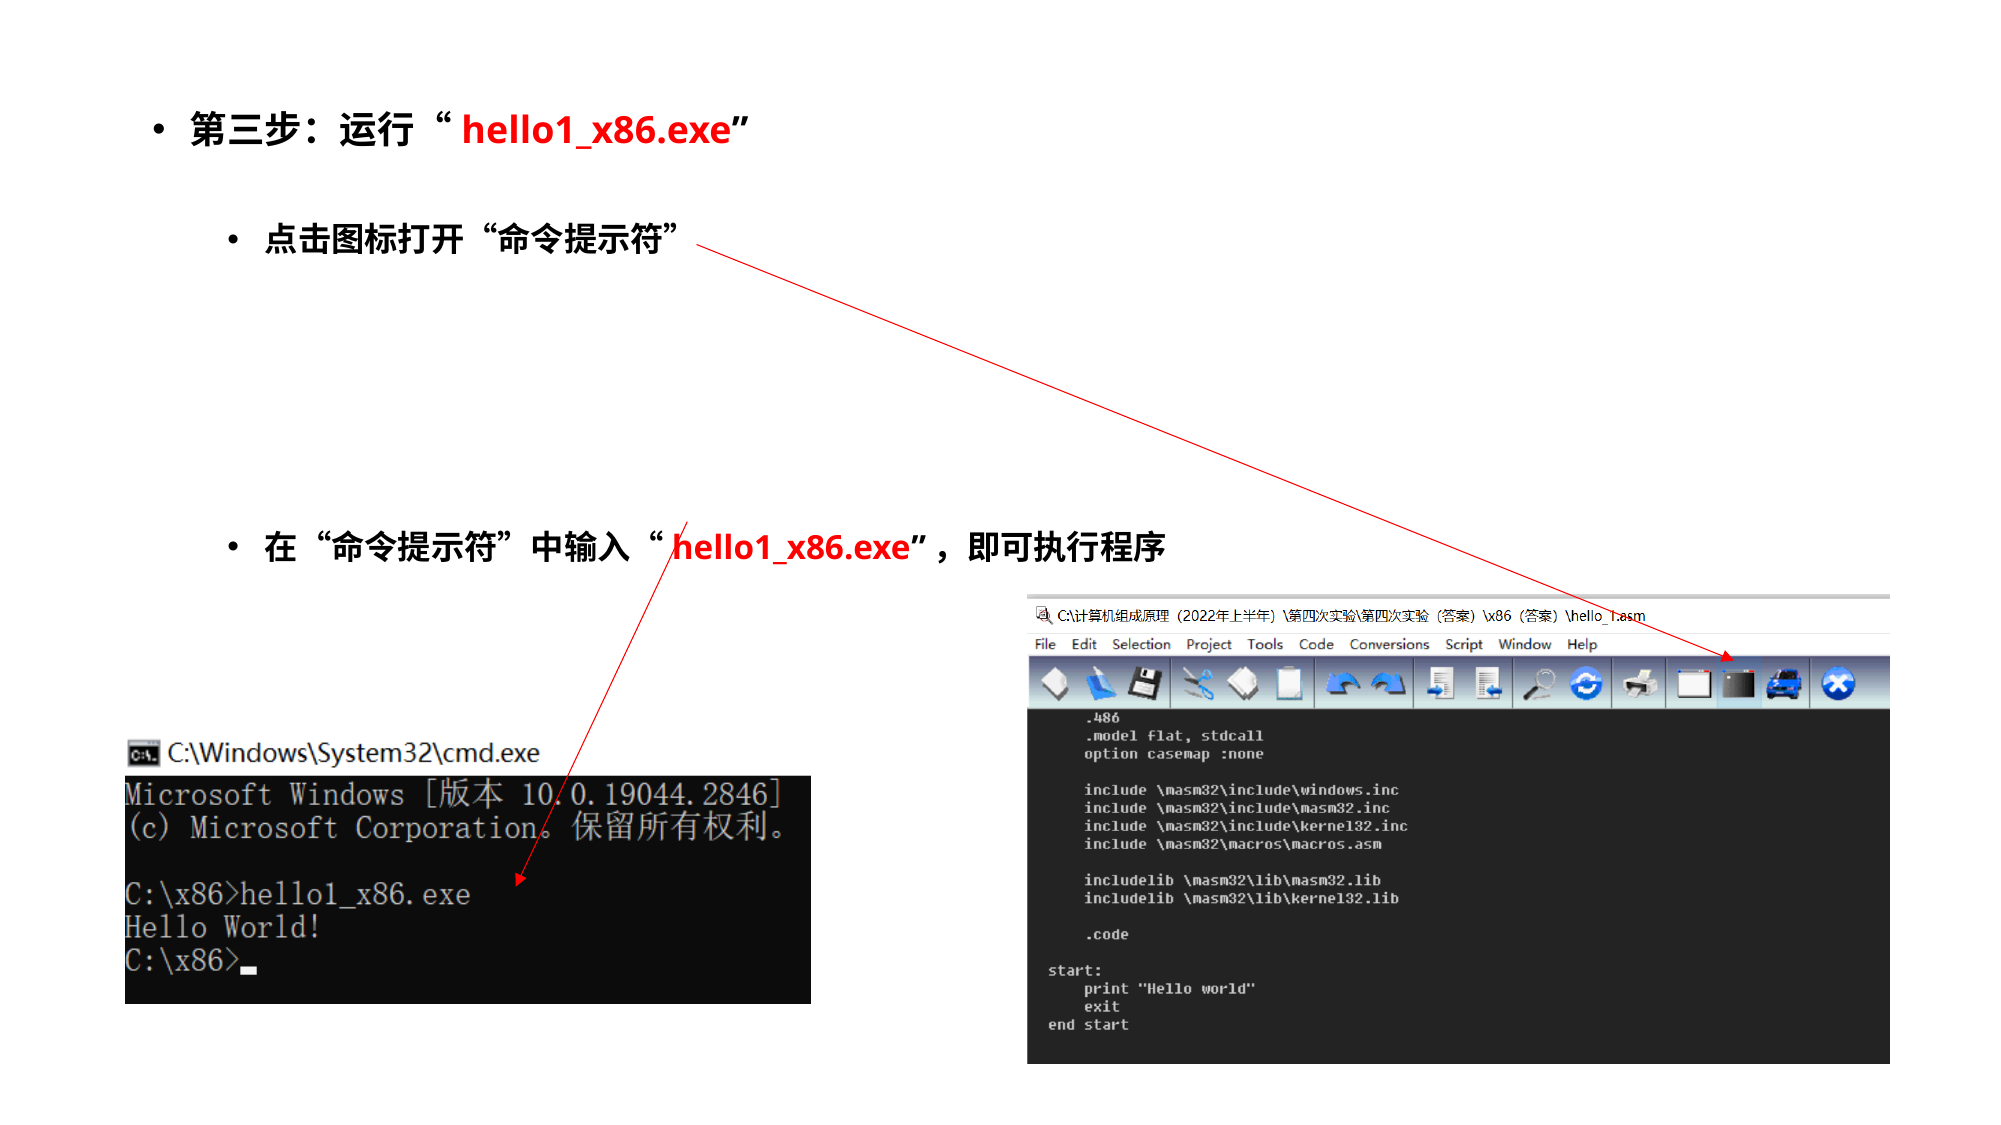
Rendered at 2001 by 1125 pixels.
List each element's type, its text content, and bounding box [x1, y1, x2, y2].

picture [125, 729, 811, 1004]
list 第三步：运行“hello1_x86.exe” 点击图标打开“命令提示符” 在“命令提示符”中输入“hello1_x86.exe”，即可执行程序 [137, 103, 1863, 940]
picture [1027, 594, 1890, 1064]
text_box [696, 244, 1735, 661]
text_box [515, 521, 688, 887]
